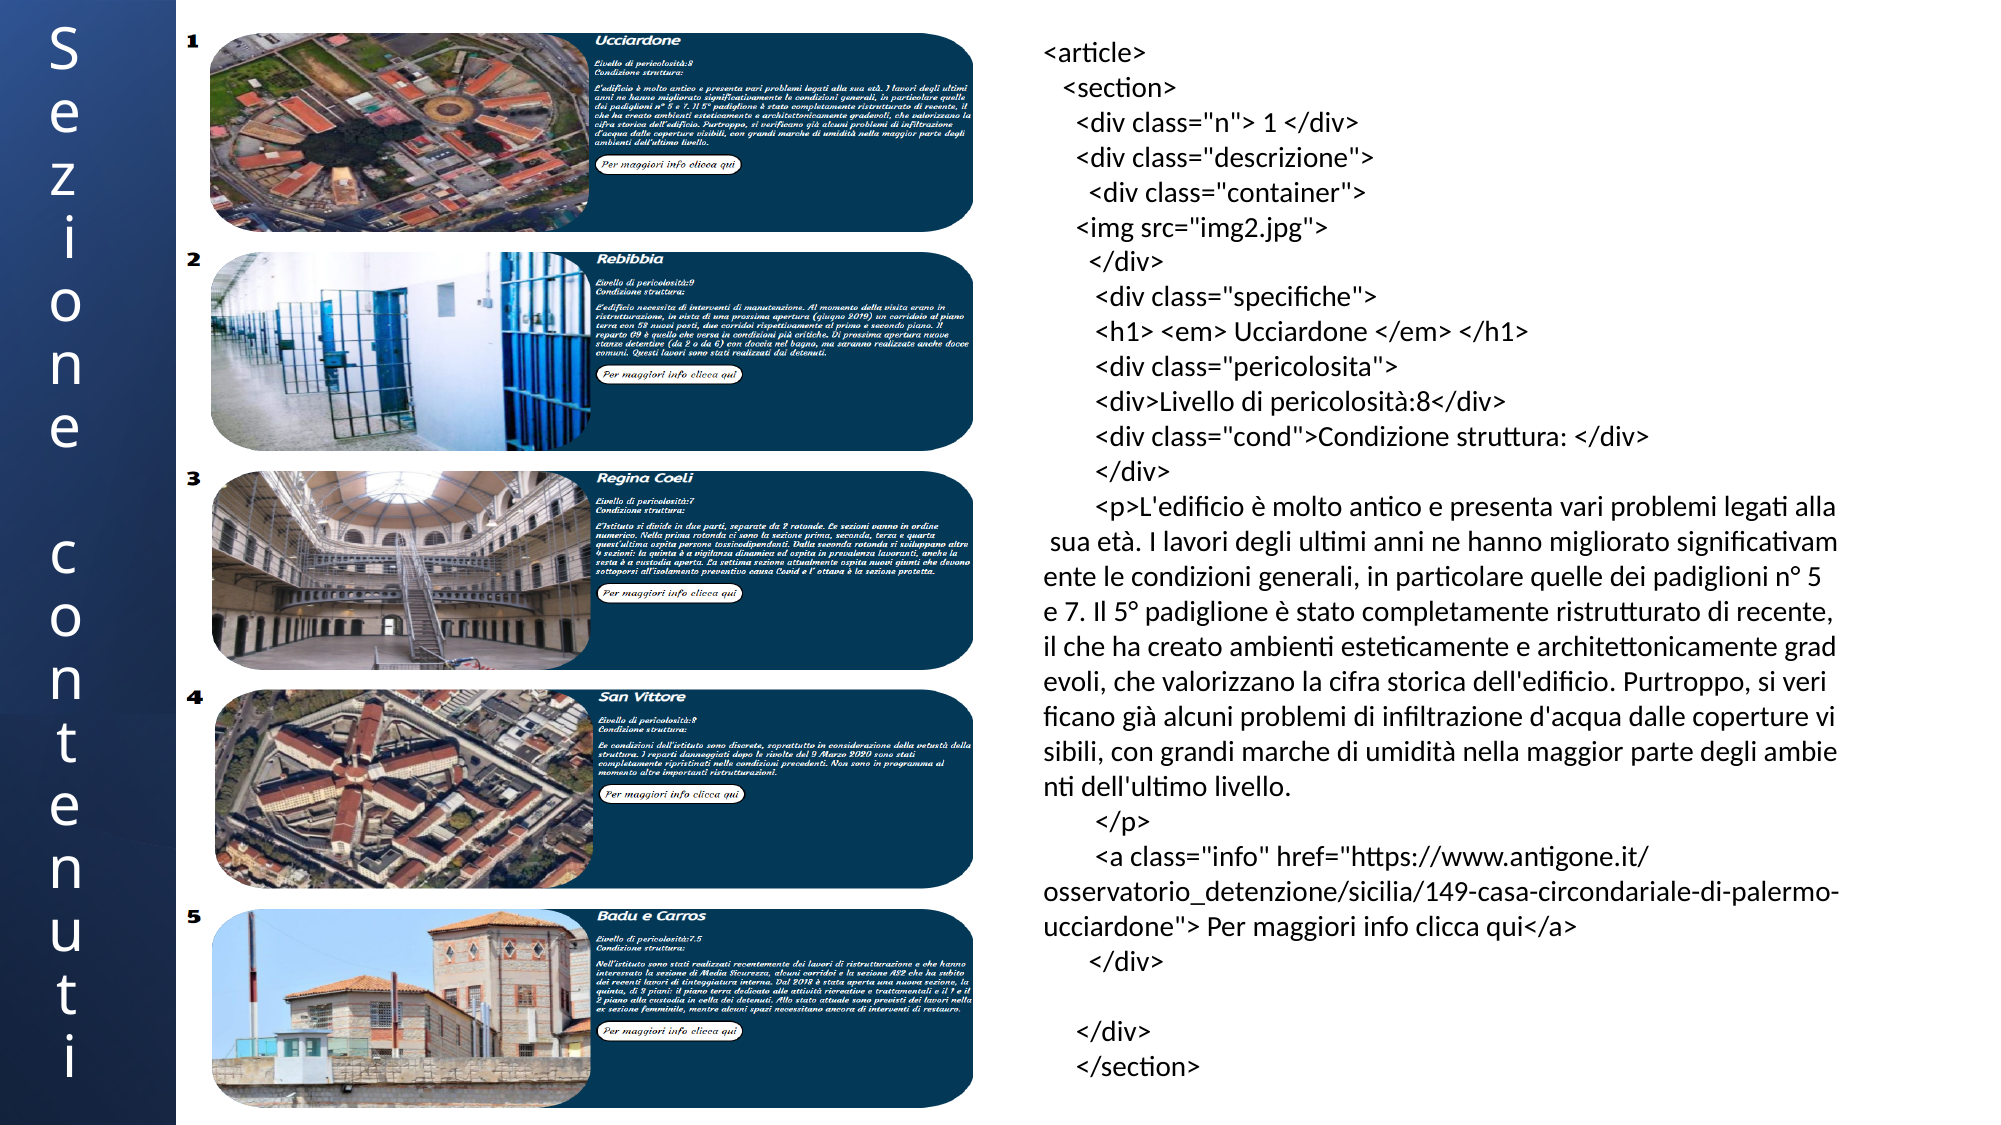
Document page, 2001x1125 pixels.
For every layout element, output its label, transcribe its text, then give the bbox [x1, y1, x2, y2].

text_box <article> <section> <div class="n"> 1 </div> <div class="descrizione"> <div class="container"> <img src="img2.jpg"> </div> <div class="specifiche"> <h1> <em> Ucciardone </em> </h1> <div class="pericolosita"> <div>Livello di pericolosità:8</div> <div class="cond">Condizione struttura: </div> </div> <p>L'edificio è molto antico e presenta vari problemi legati alla sua età. I lavori degli ultimi anni ne hanno migliorato significativamente le condizioni generali, in particolare quelle dei padiglioni n° 5 e 7. Il 5° padiglione è stato completamente ristrutturato di recente, il che ha creato ambienti esteticamente e architettonicamente gradevoli, che valorizzano la cifra storica dell'edificio. Purtroppo, si verificano già alcuni problemi di infiltrazione d'acqua dalle coperture visibili, con grandi marche di umidità nella maggior parte degli ambienti dell'ultimo livello. </p> <a class="info" href="https://www.antigone.it/osservatorio_detenzione/sicilia/149-casa-circondariale-di-palermo-ucciardone"> Per maggiori info clicca qui</a> </div> </div> </section> [1028, 25, 1856, 1125]
text_box [0, 0, 176, 1124]
title Sezione contenuti [33, 169, 93, 1098]
picture [176, 0, 973, 1125]
text_box [973, 0, 2000, 1125]
